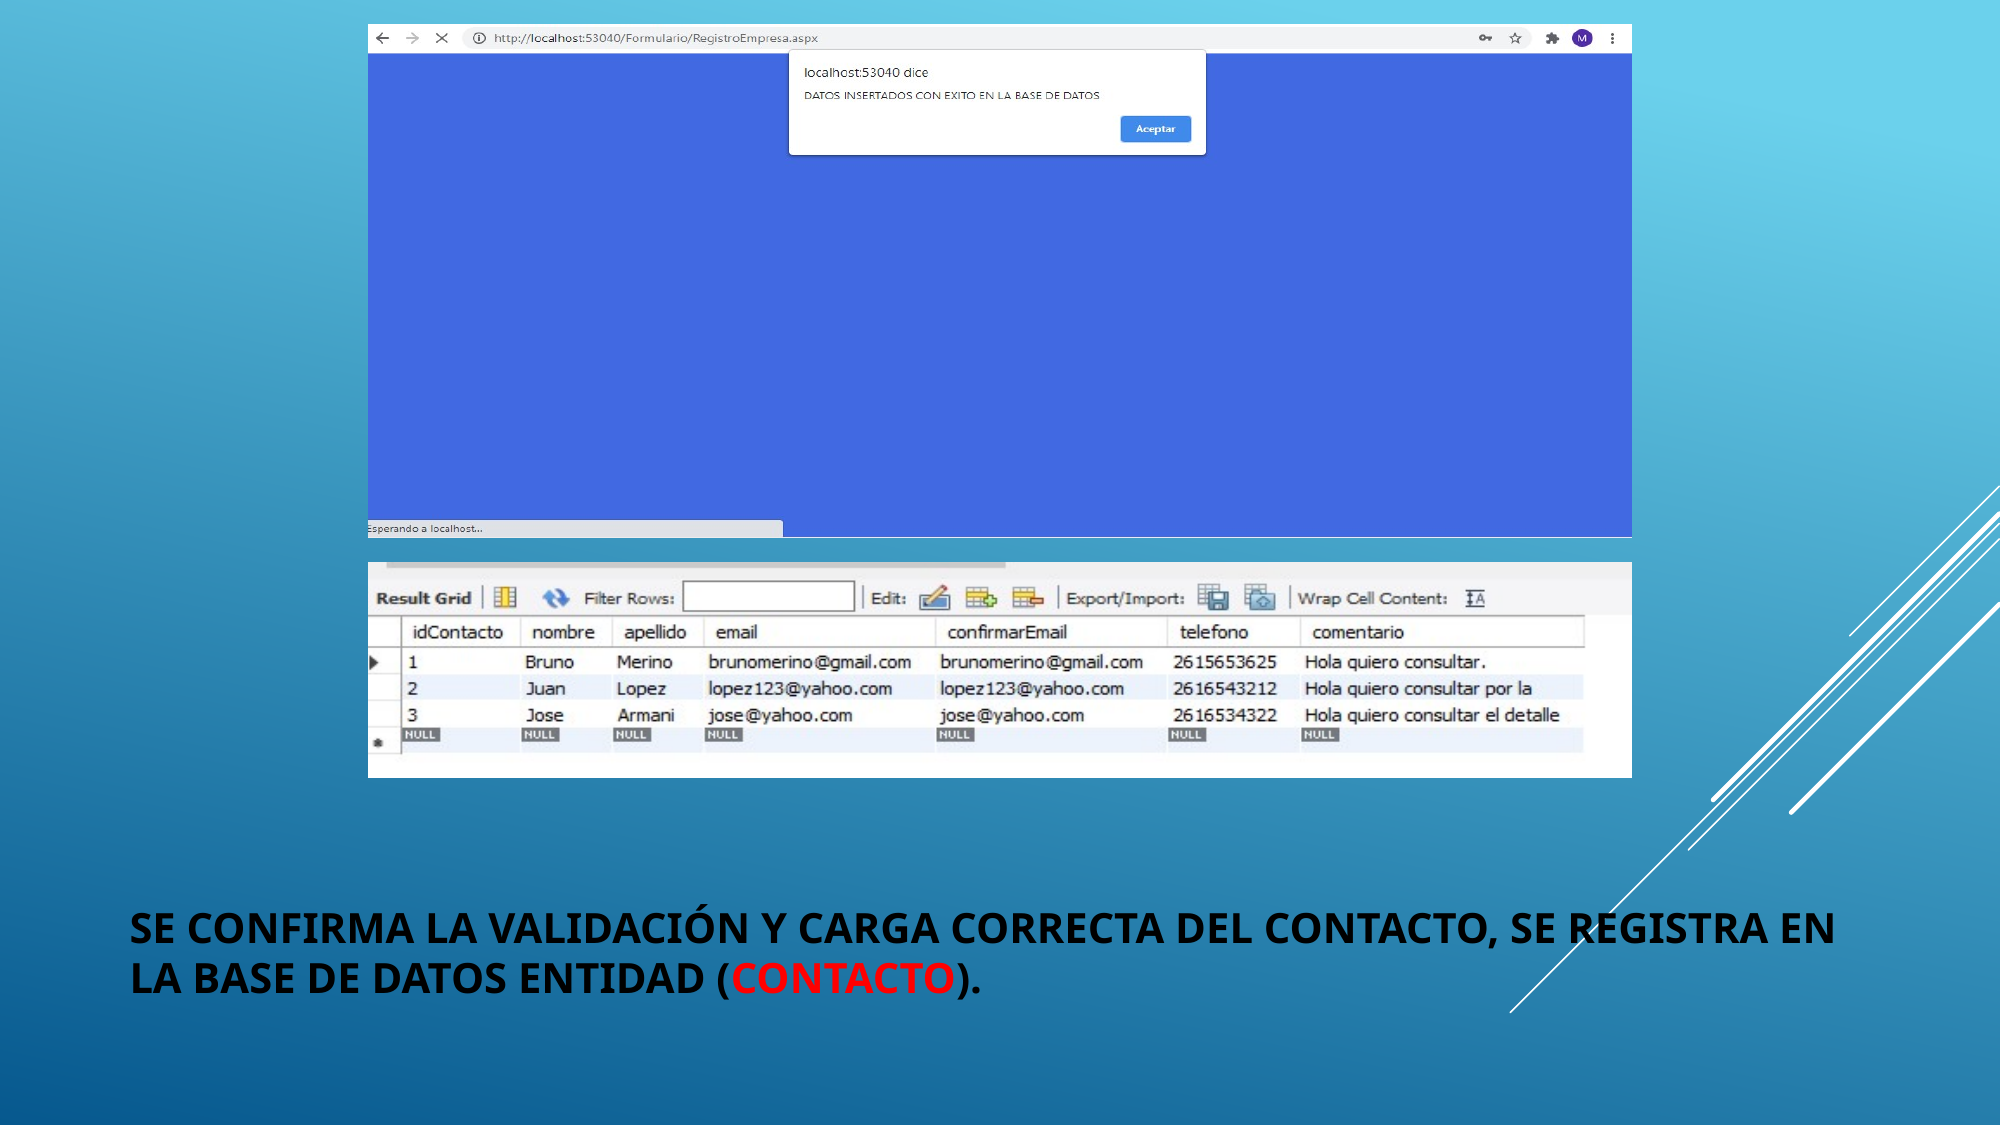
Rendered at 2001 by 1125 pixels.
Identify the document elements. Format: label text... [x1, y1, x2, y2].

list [368, 24, 1632, 538]
picture [368, 562, 1632, 779]
title Se confirma la validación y carga correcta del contacto, se registra en la base de datos entidad (contacto). [114, 802, 1900, 1101]
